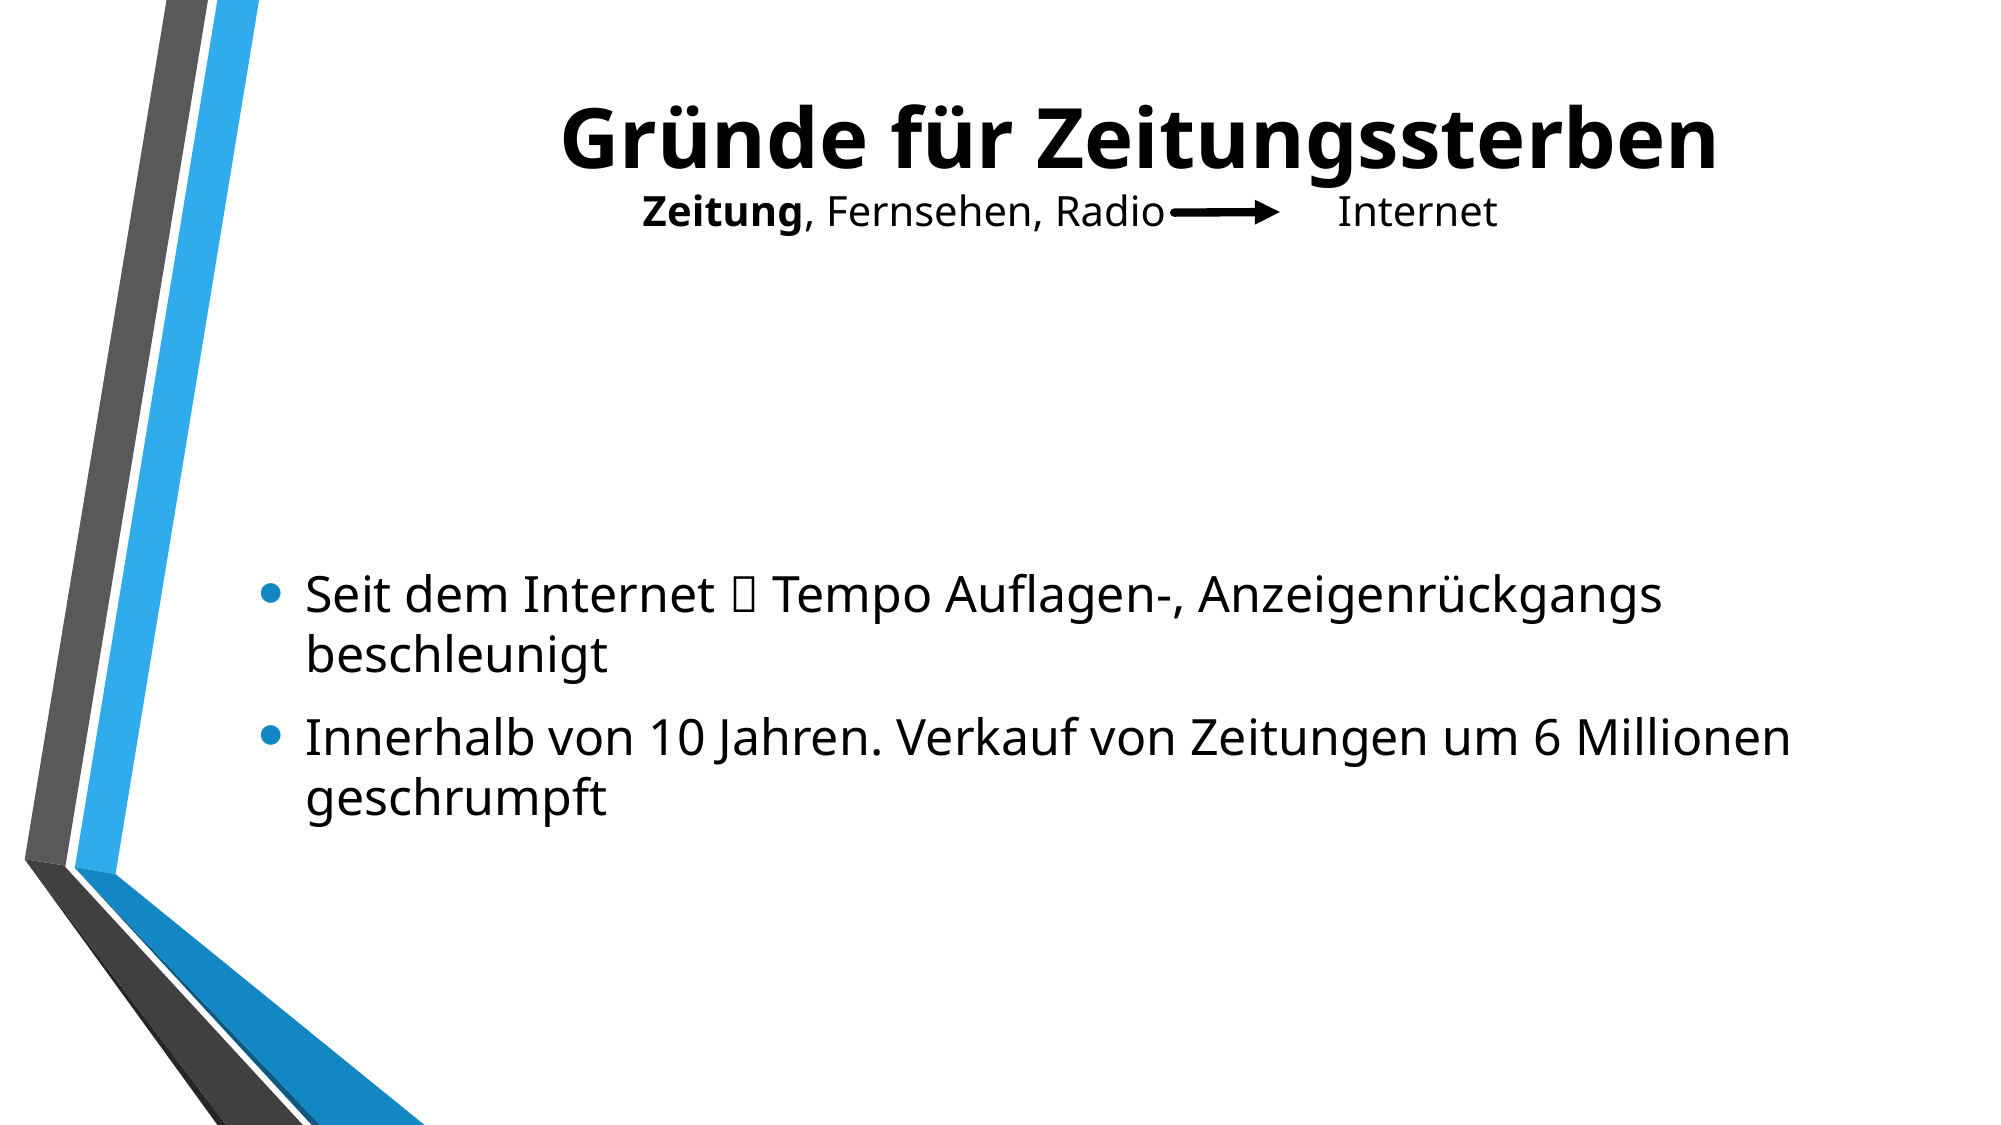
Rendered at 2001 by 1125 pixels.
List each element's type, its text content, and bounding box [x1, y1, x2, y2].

title Gründe für Zeitungssterben Zeitung, Fernsehen, Radio Internet [243, 16, 1887, 304]
list Seit dem Internet  Tempo Auflagen-, Anzeigenrückgangs beschleunigt Innerhalb von 10 Jahren. Verkauf von Zeitungen um 6 Millionen geschrumpft [243, 437, 1887, 950]
